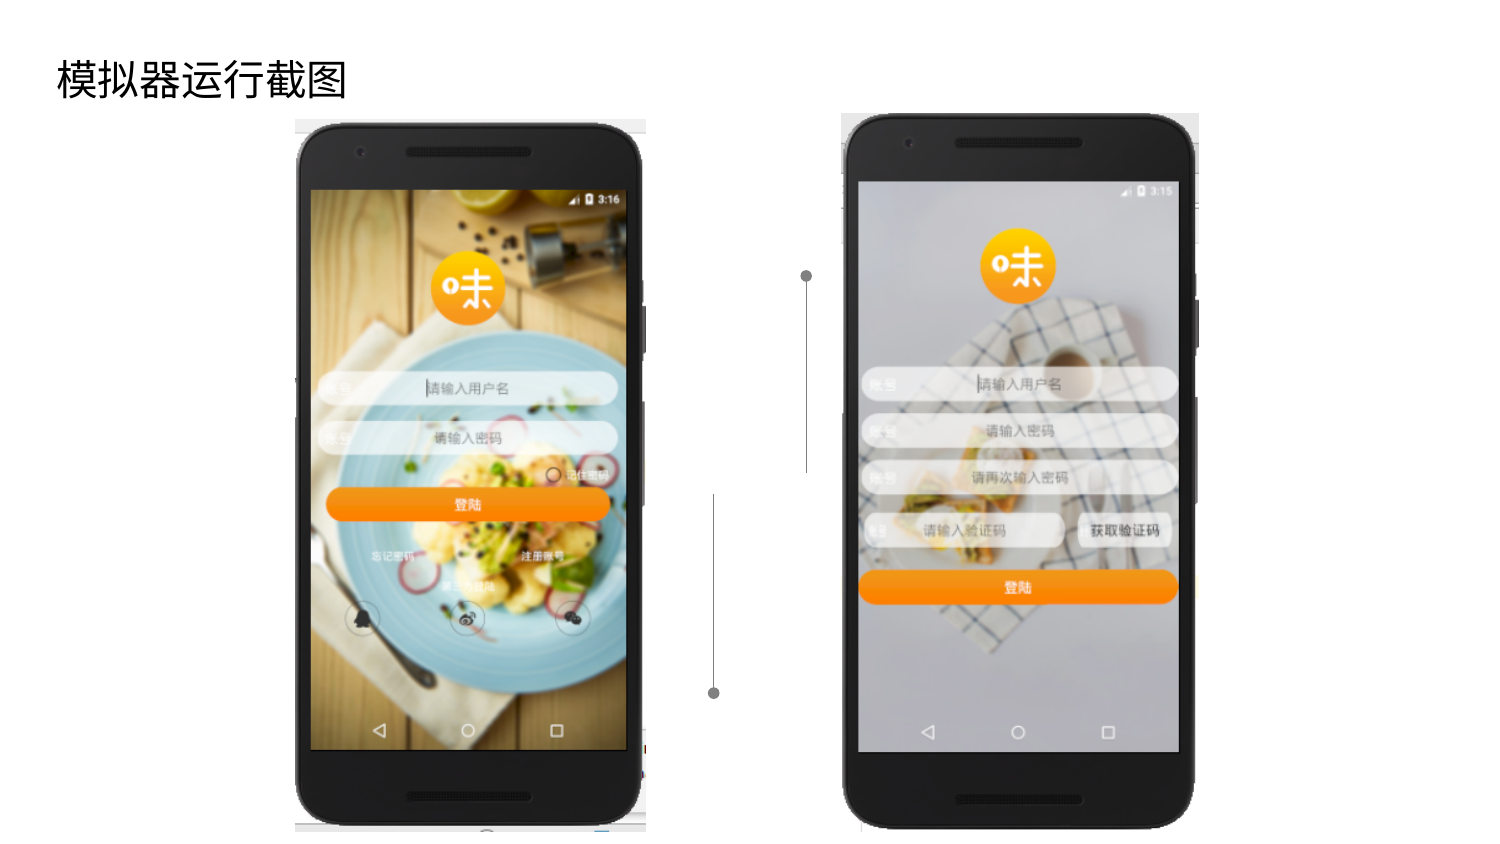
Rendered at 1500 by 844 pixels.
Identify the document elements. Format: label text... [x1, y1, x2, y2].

text_box 模拟器运行截图 [41, 0, 1335, 163]
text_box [801, 271, 811, 473]
picture [841, 113, 1199, 833]
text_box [708, 493, 719, 698]
picture [295, 119, 646, 833]
